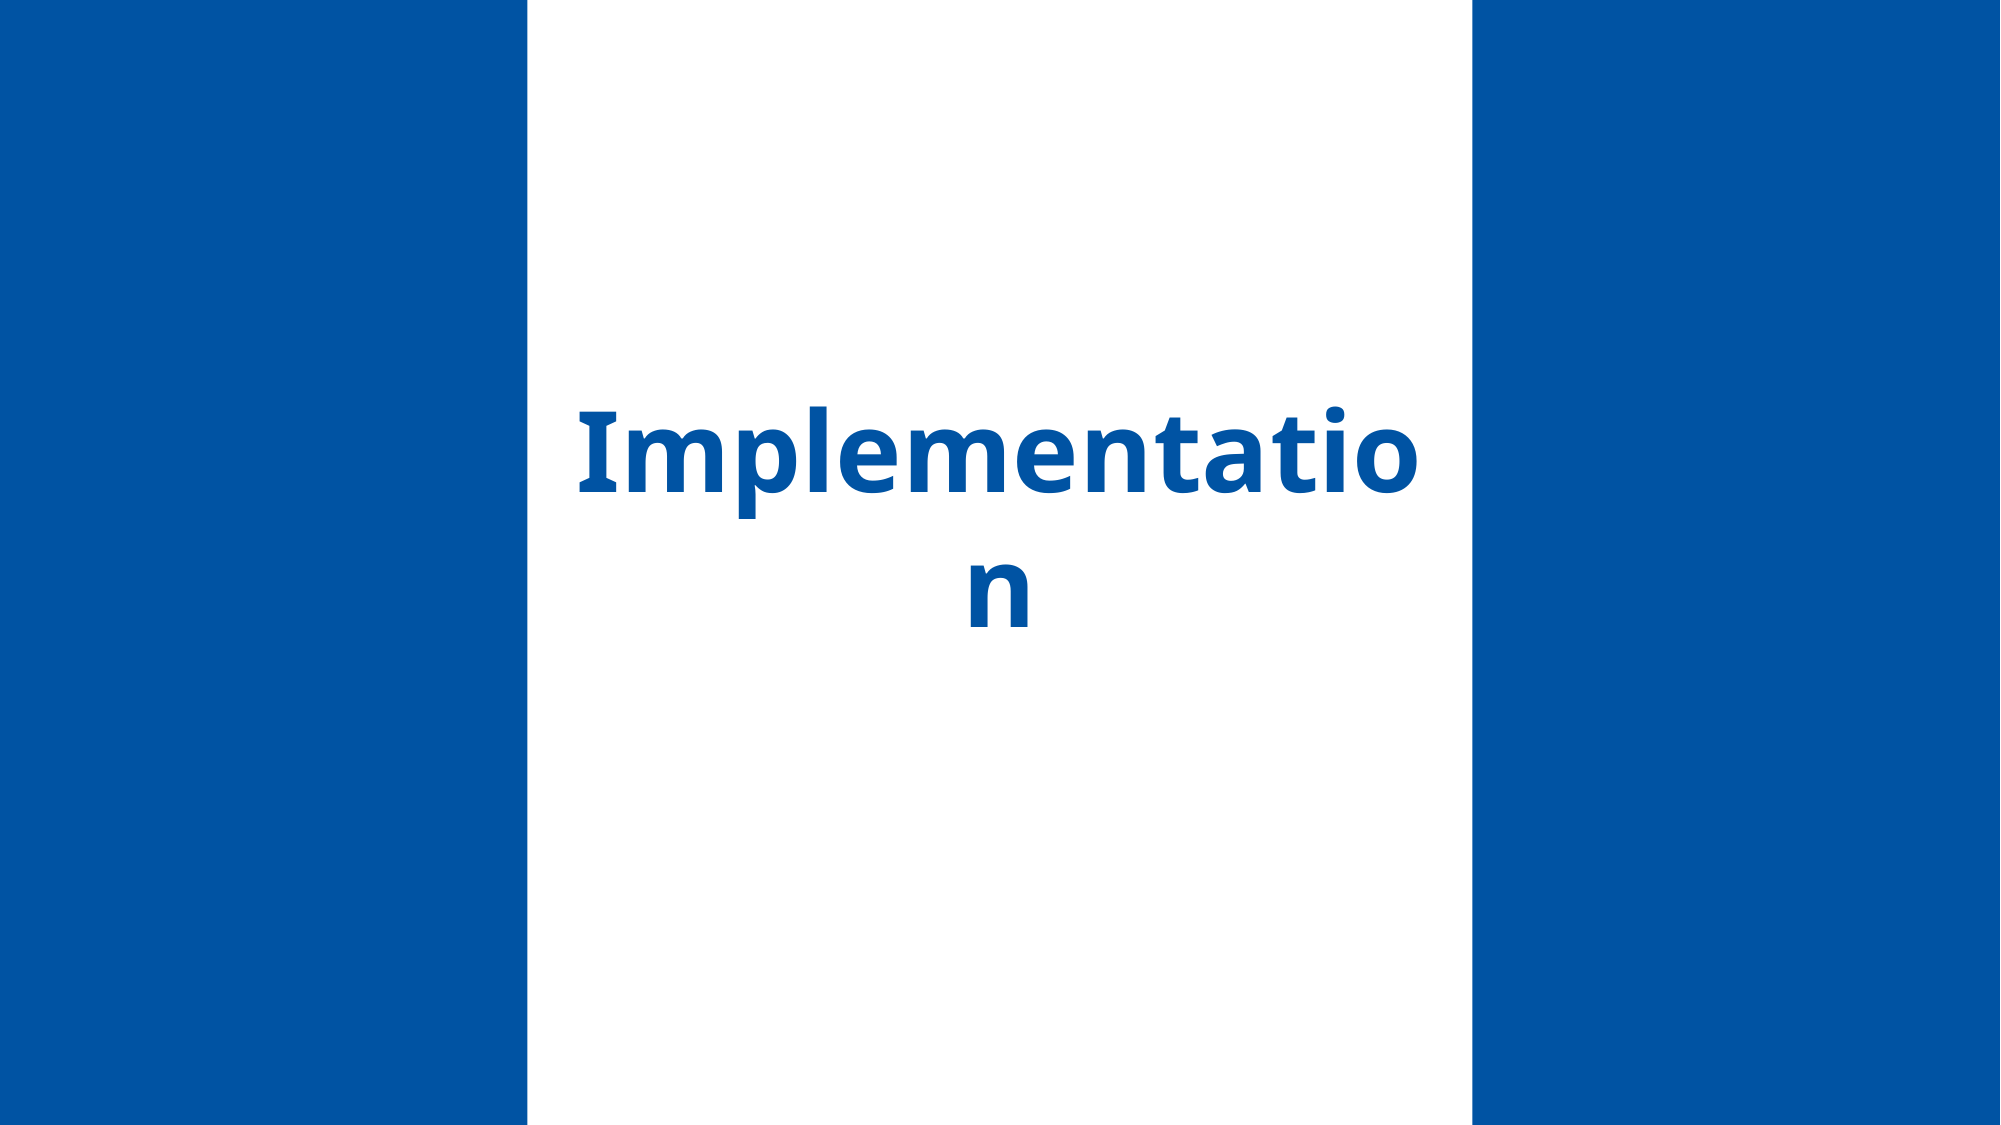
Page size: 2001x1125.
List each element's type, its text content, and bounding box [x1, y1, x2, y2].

text_box [0, 0, 529, 1125]
text_box Implementation [527, 373, 1473, 658]
text_box [1471, 0, 2000, 1125]
